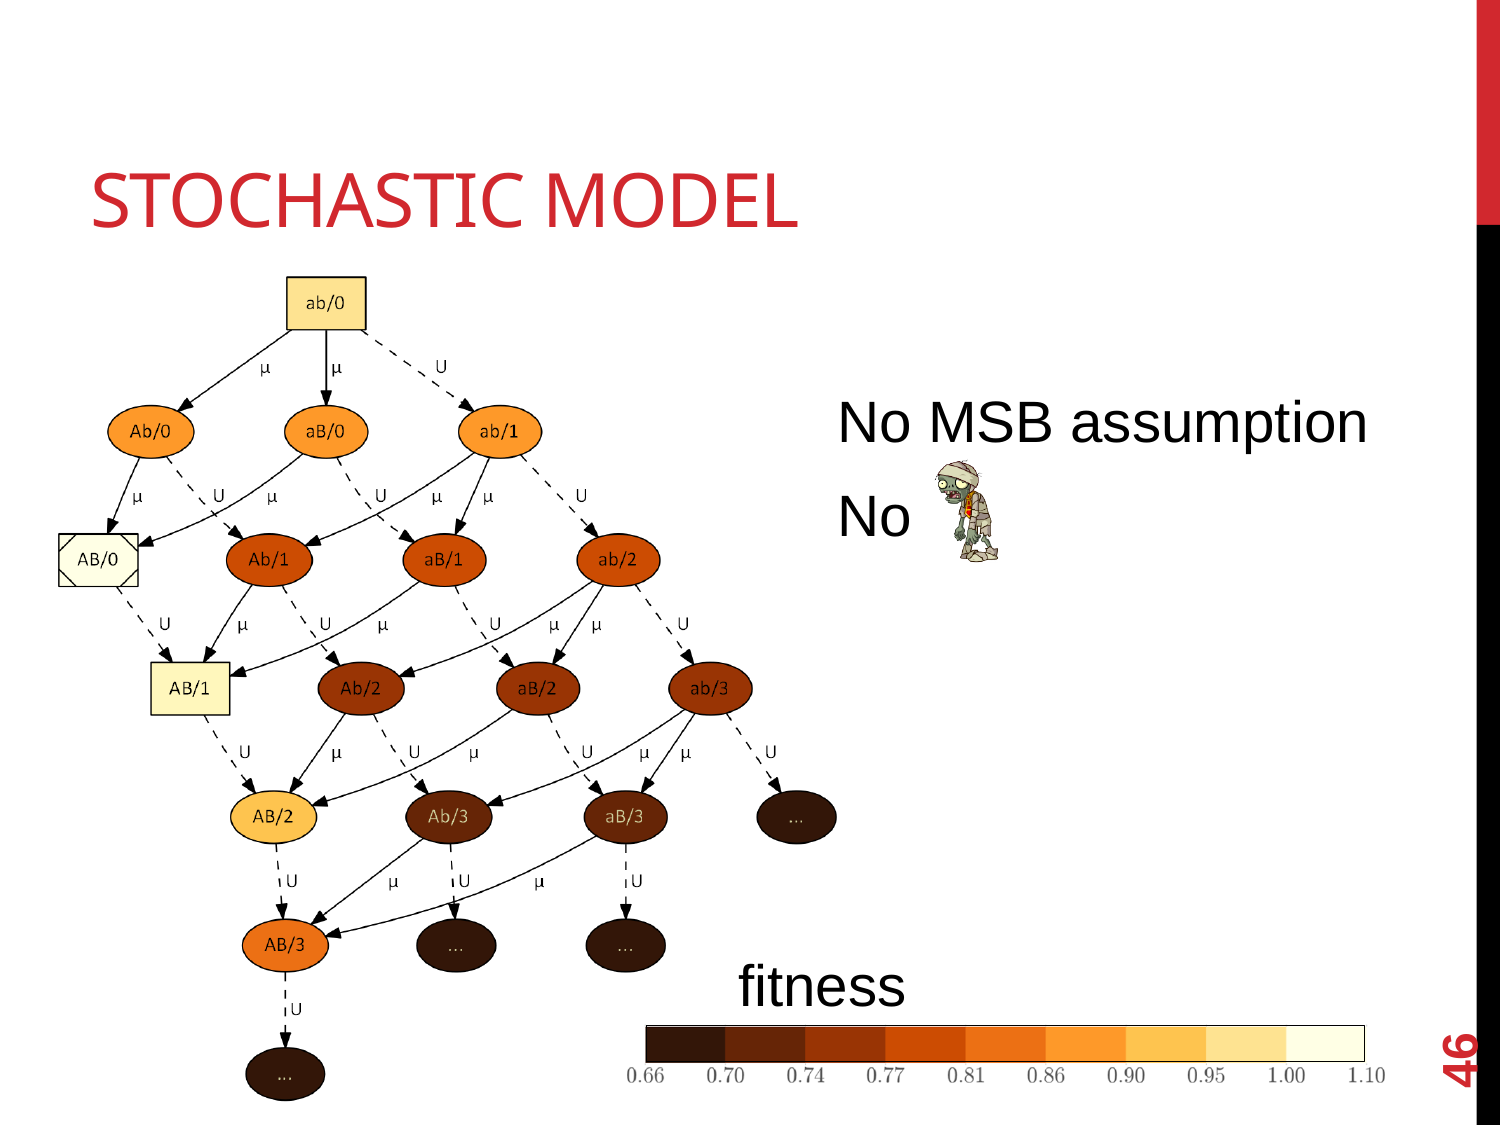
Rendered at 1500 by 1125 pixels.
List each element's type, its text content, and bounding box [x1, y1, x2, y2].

slide_number 46 [1427, 1094, 1488, 1104]
title Stochastic model [75, 25, 1025, 250]
picture [931, 455, 999, 563]
picture [28, 270, 865, 1107]
list No MSB assumption No [873, 376, 1500, 1094]
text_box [581, 939, 1406, 1104]
